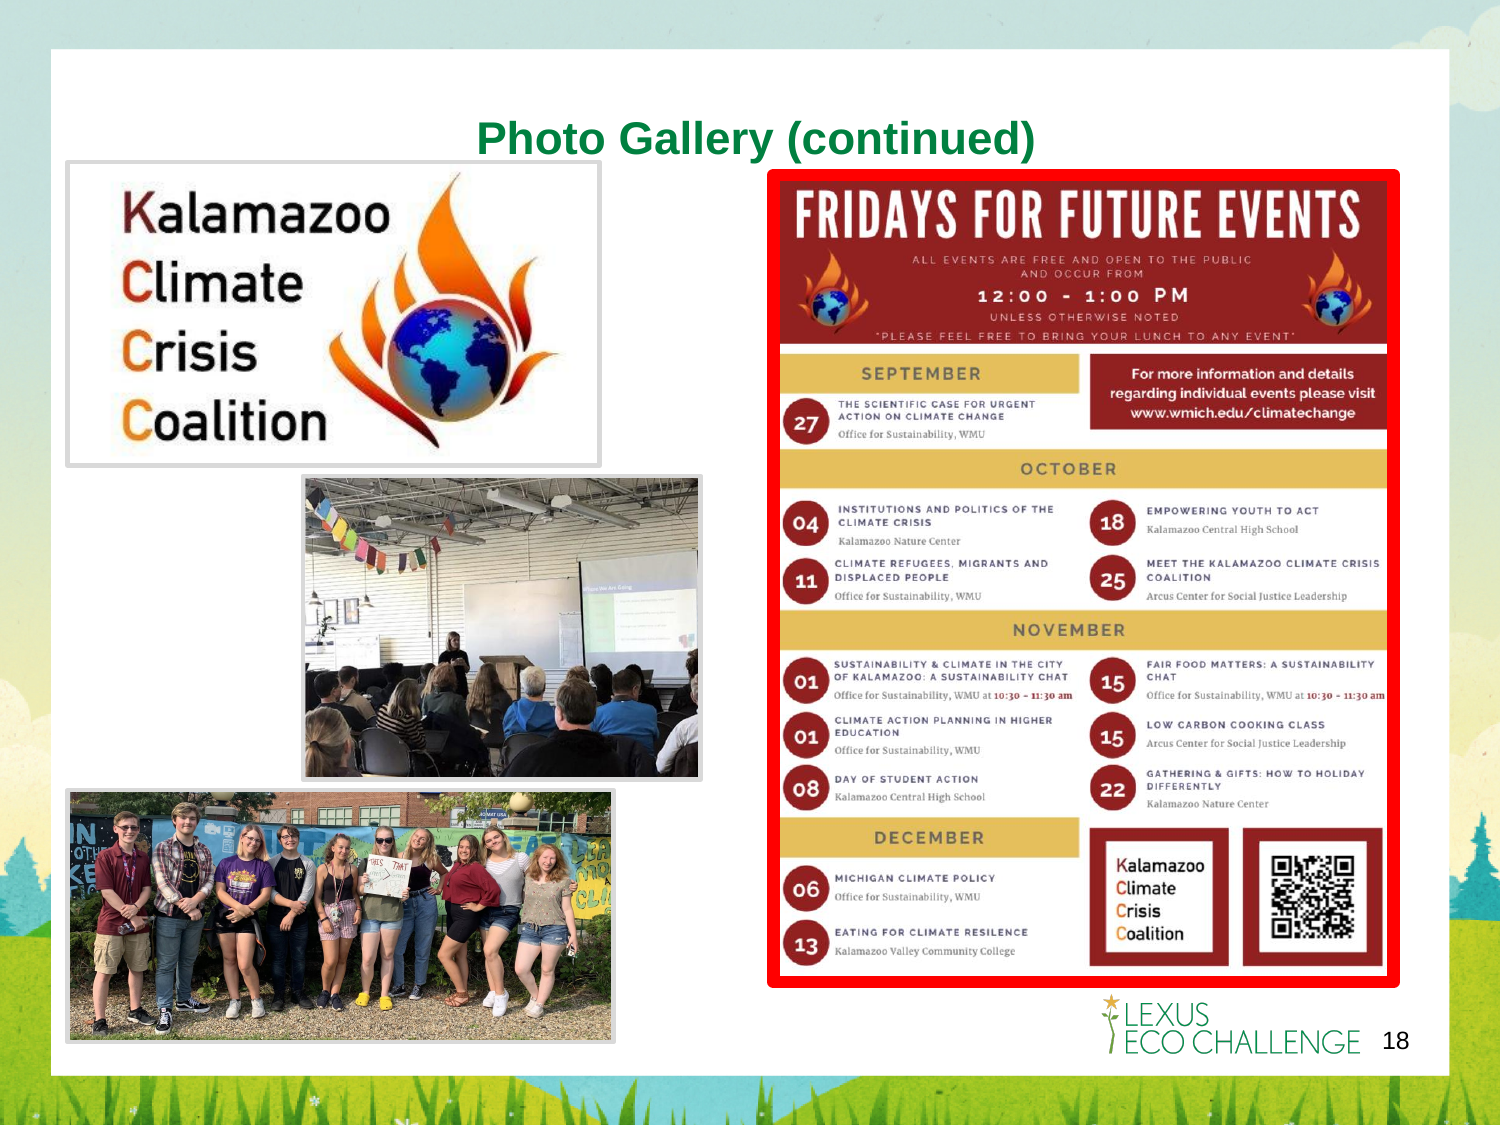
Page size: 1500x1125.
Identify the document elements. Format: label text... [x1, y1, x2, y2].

picture [0, 0, 1500, 1125]
title Photo Gallery (continued) [52, 48, 1448, 225]
text_box 18 [1074, 1017, 1425, 1106]
text_box [112, 315, 1388, 1054]
